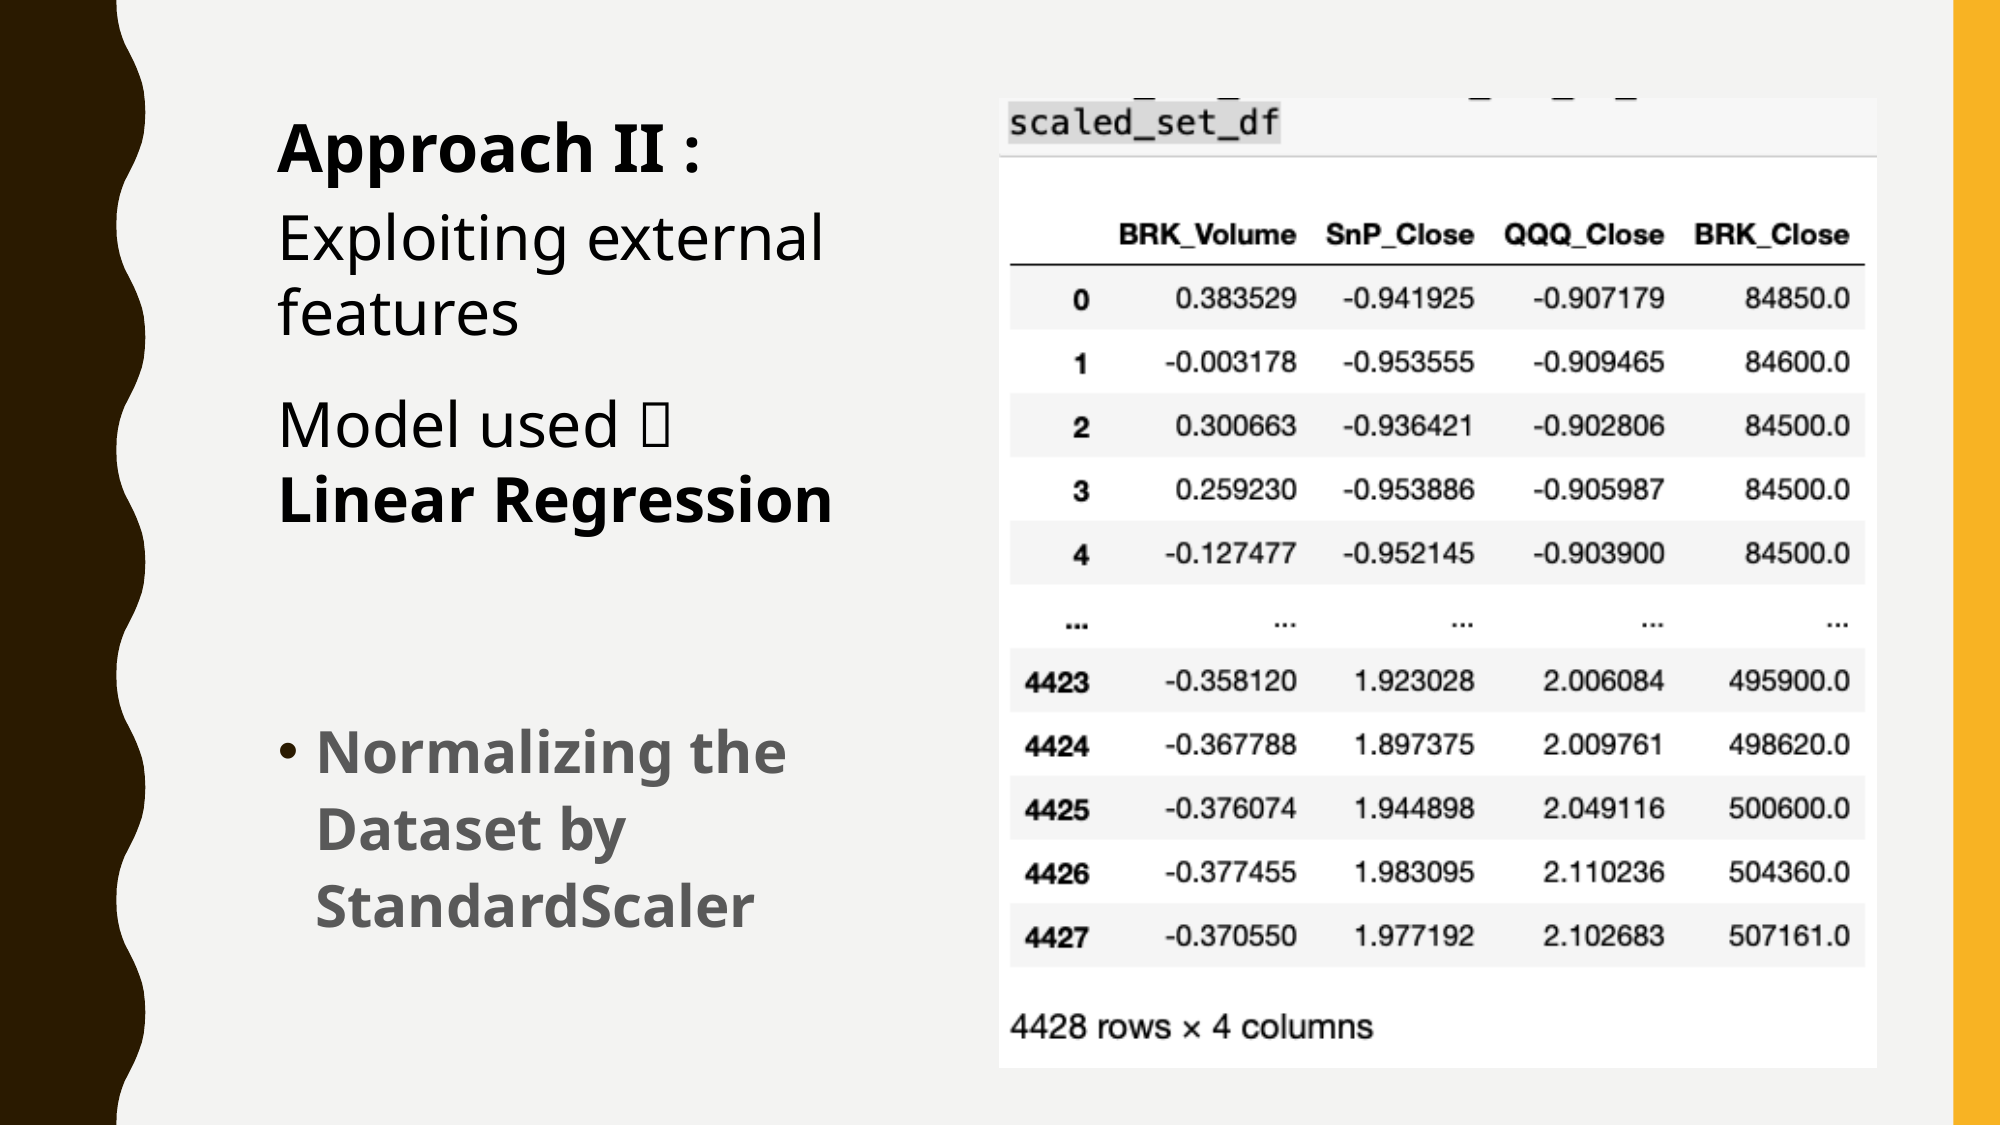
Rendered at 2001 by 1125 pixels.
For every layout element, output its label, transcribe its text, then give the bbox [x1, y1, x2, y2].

text_box Approach II : Exploiting external features Model used  Linear Regression [262, 98, 902, 618]
picture [999, 98, 1877, 1068]
list Normalizing the Dataset by StandardScaler [262, 700, 867, 1125]
